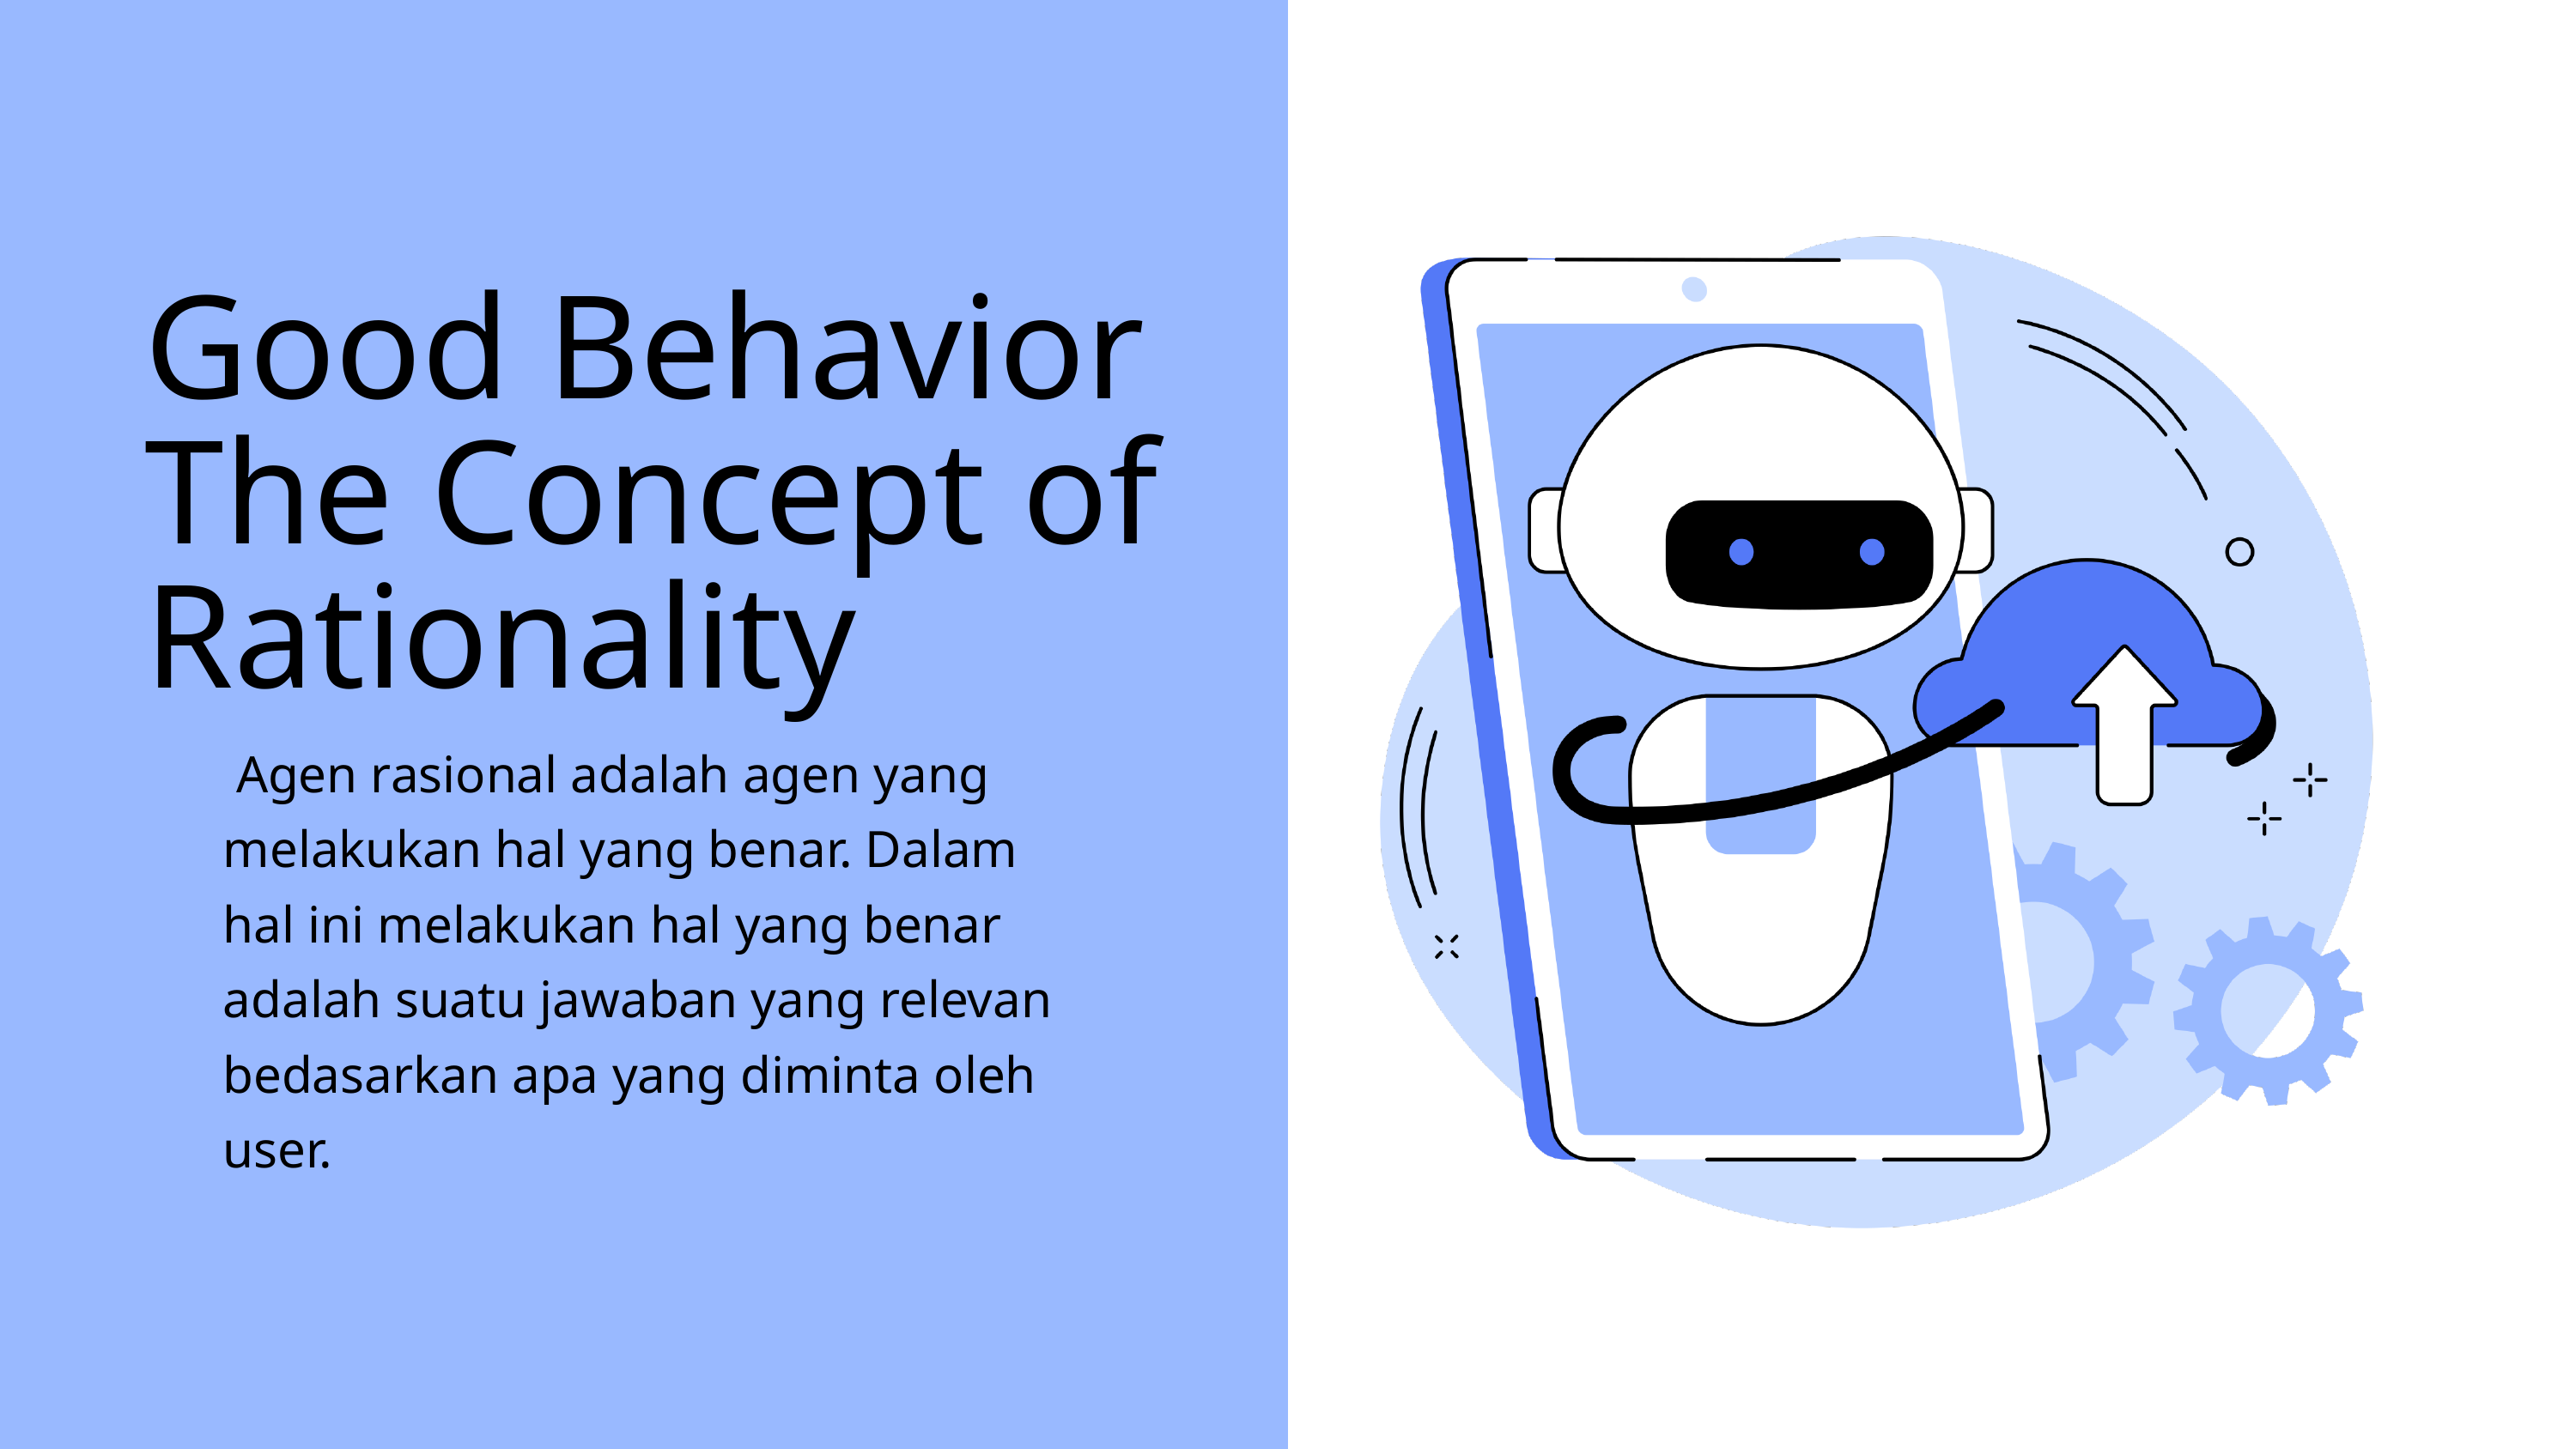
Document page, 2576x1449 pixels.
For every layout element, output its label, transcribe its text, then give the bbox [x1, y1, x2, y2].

text_box Agen rasional adalah agen yang melakukan hal yang benar. Dalam hal ini melakukan hal yang benar adalah suatu jawaban yang relevan bedasarkan apa yang diminta oleh user. [222, 861, 1085, 1253]
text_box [1287, 0, 2576, 1449]
text_box Good Behavior The Concept of Rationality [144, 282, 1283, 861]
